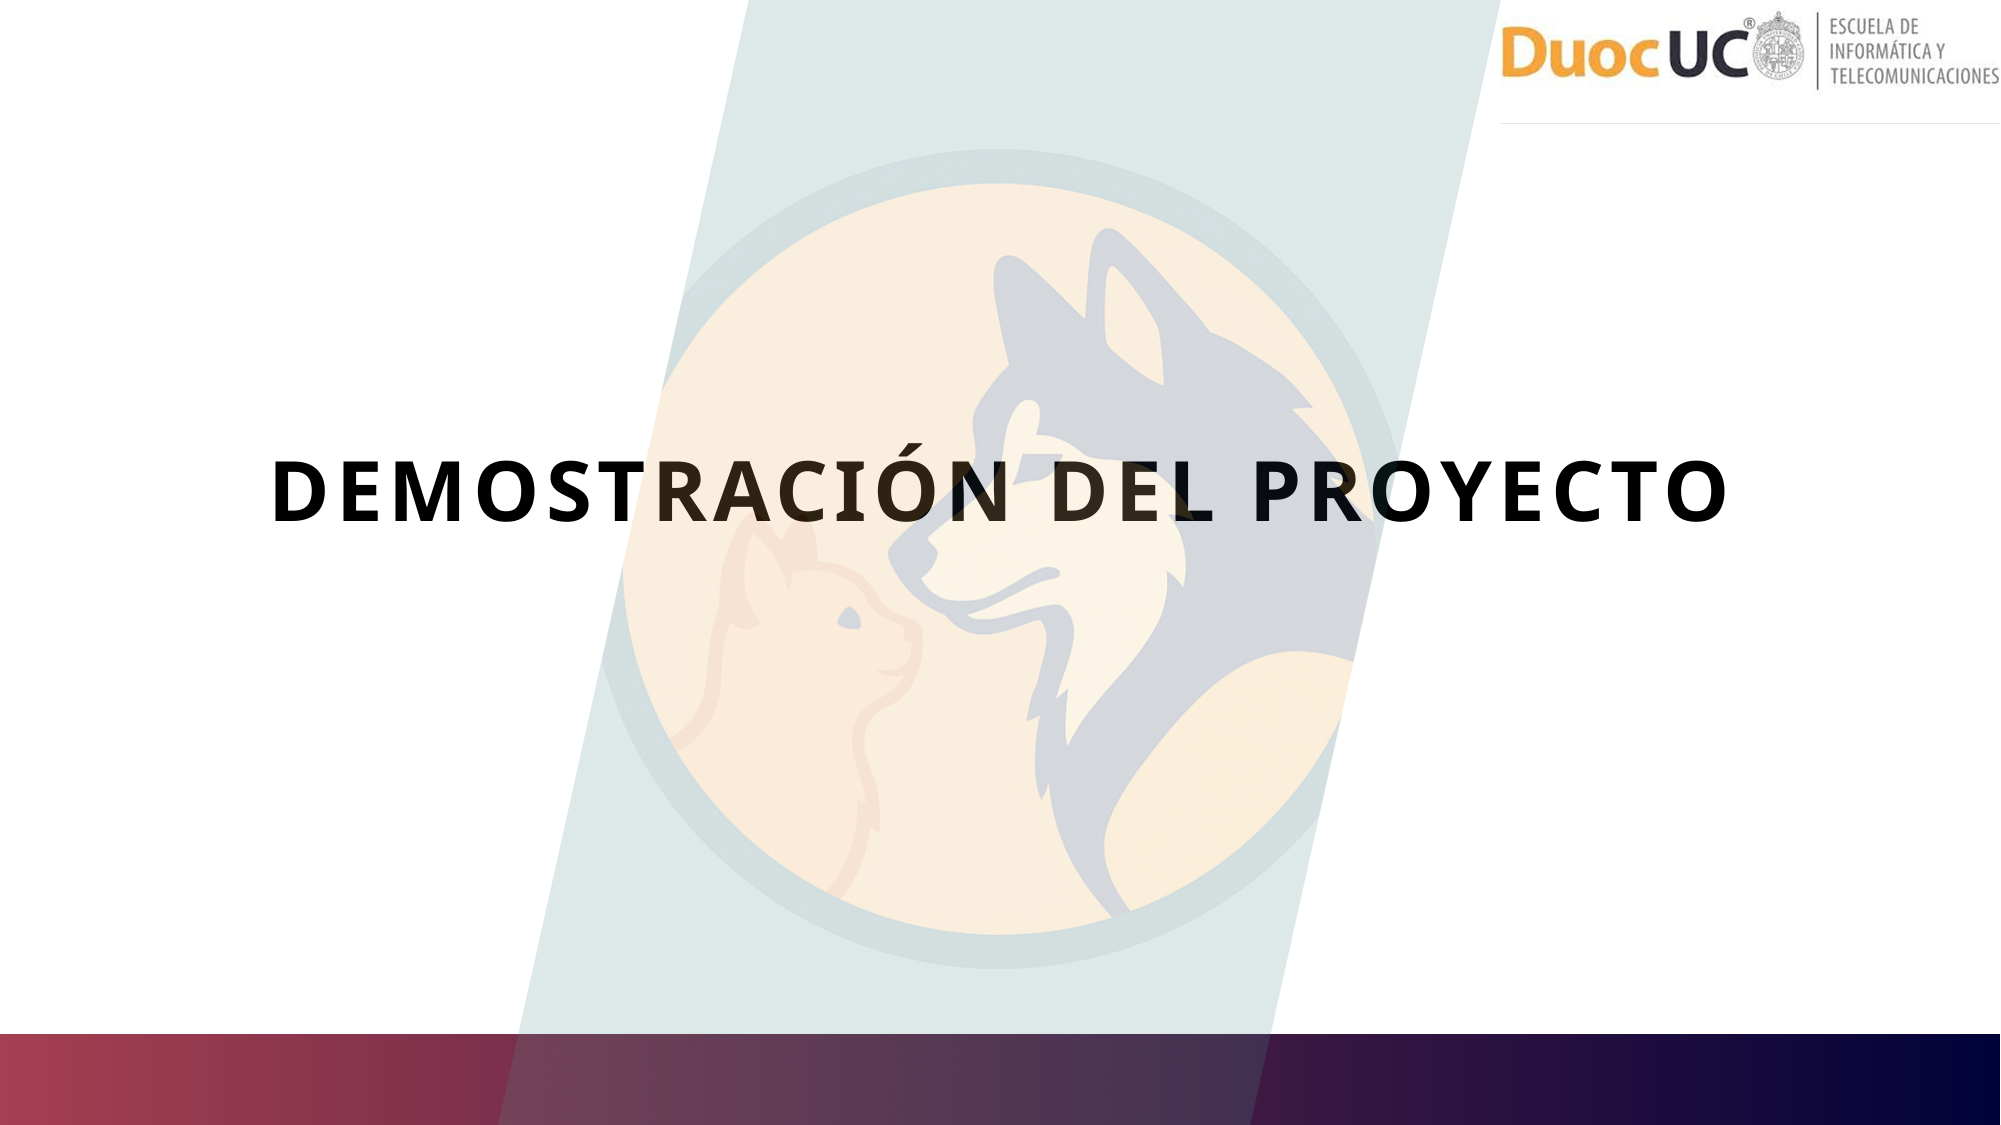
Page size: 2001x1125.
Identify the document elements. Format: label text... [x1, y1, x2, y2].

text_box [0, 1033, 497, 1125]
picture [497, 0, 2000, 1125]
title DEMOSTRACIÓN DEL PROYECTO [137, 60, 497, 930]
